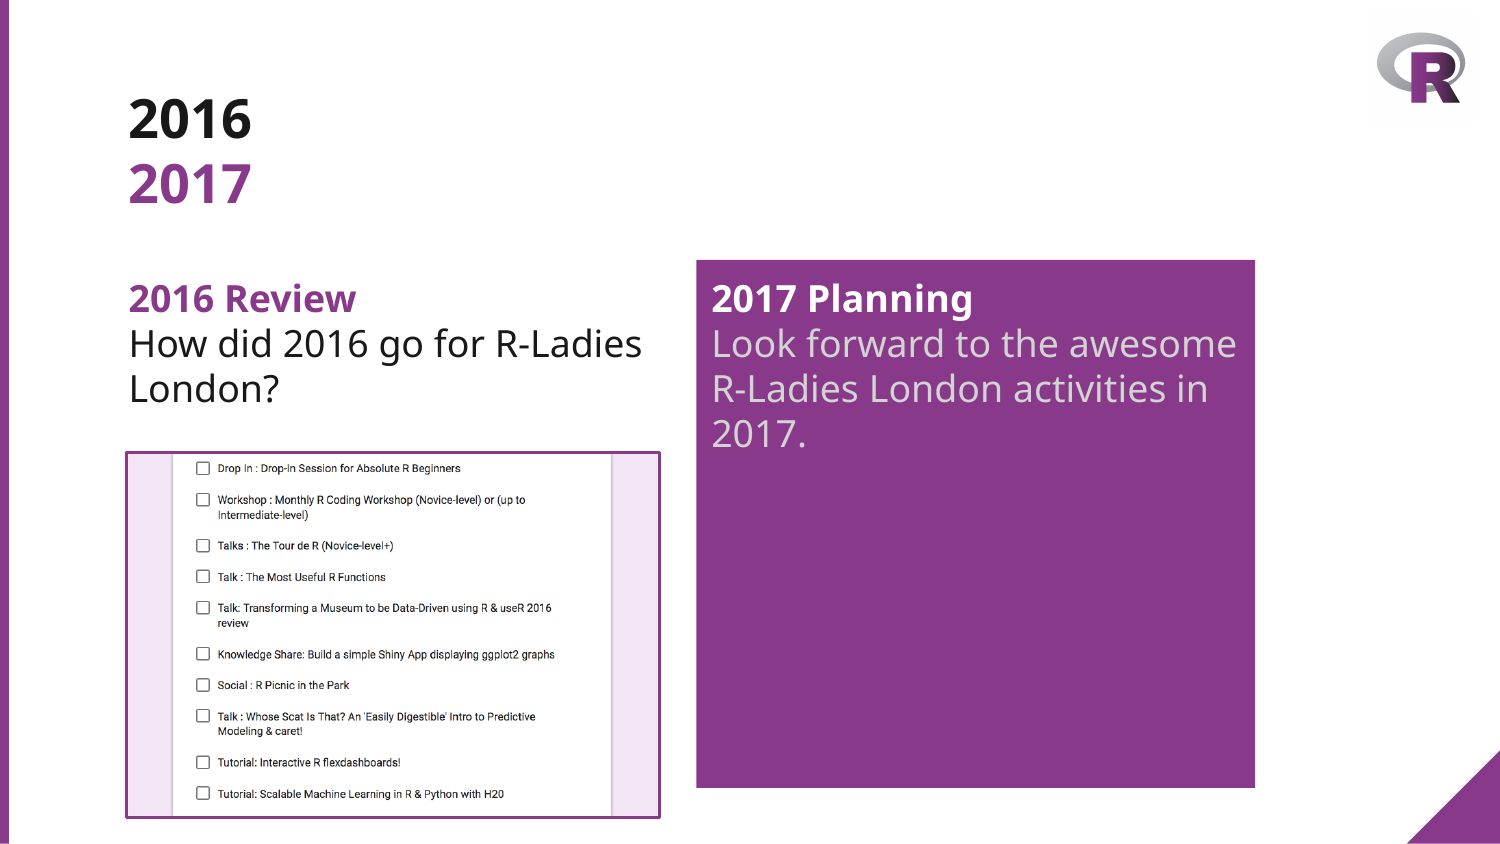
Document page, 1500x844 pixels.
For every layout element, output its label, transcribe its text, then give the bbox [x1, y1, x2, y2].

list 2016 Review How did 2016 go for R-Ladies London? [113, 259, 673, 788]
picture [128, 454, 658, 817]
list 2017 Planning Look forward to the awesome R-Ladies London activities in 2017. [696, 259, 1256, 788]
title 2016 2017 [113, 69, 643, 210]
picture [1367, 14, 1475, 122]
